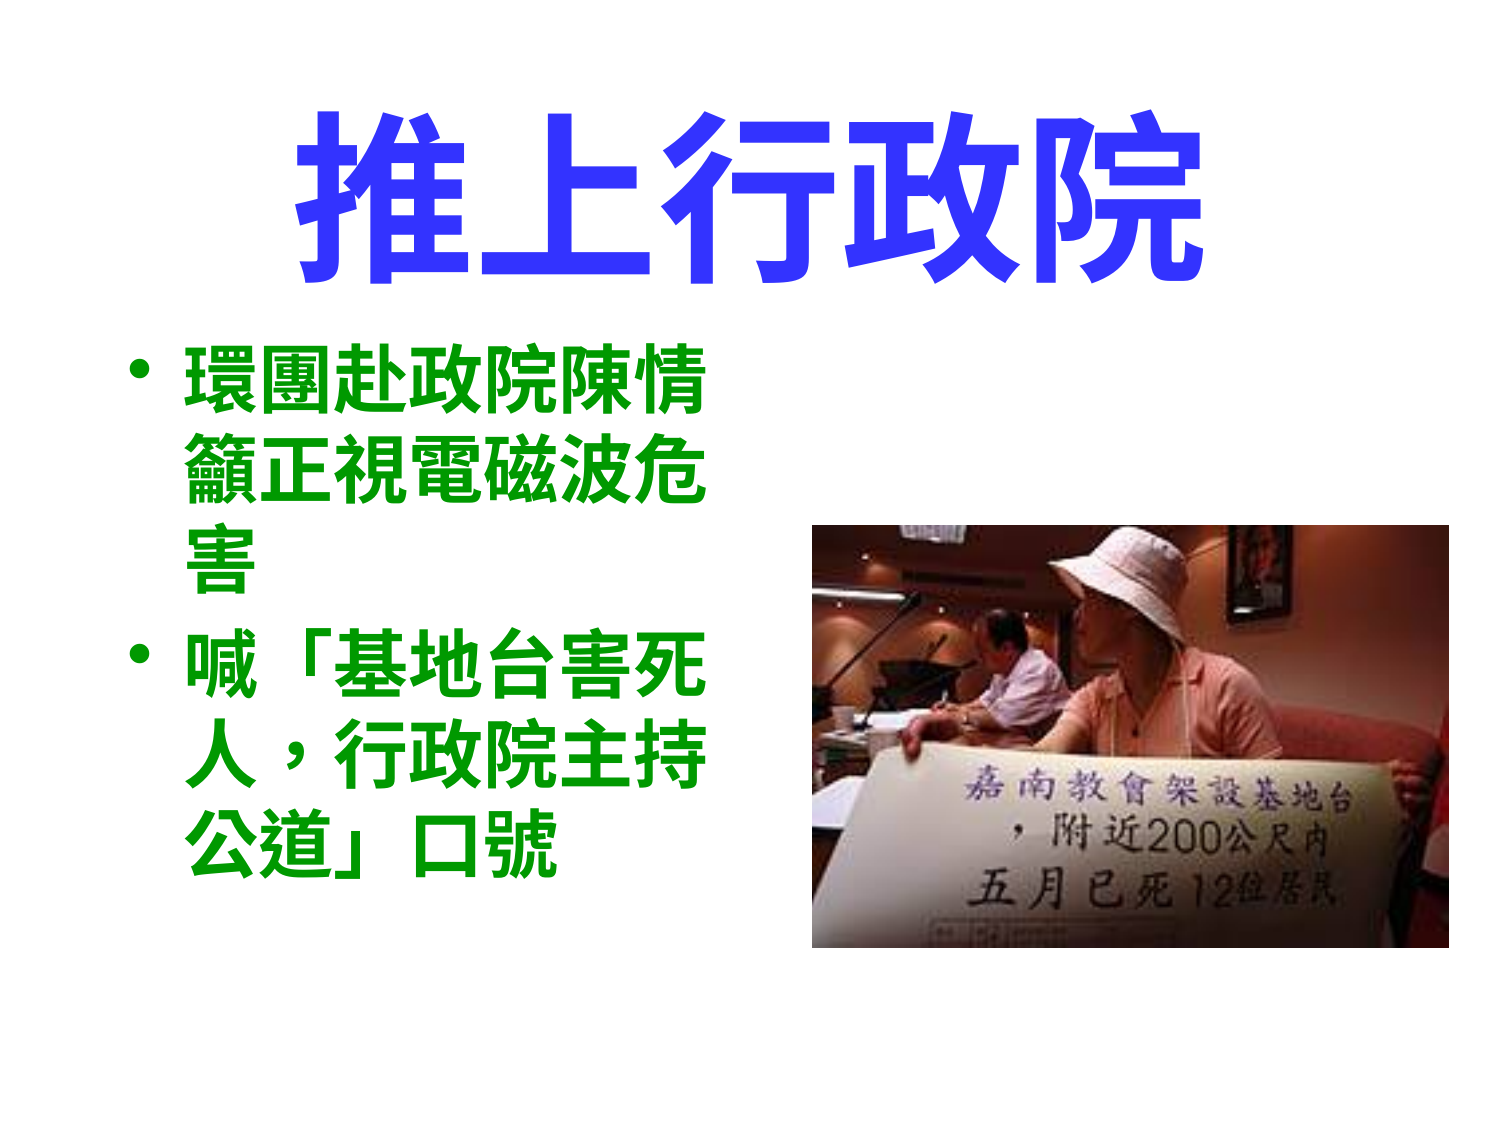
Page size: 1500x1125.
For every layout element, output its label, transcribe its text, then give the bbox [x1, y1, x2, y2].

list 環團赴政院陳情 籲正視電磁波危害 喊「基地台害死人，行政院主持公道」口號 [112, 324, 763, 1000]
picture [811, 524, 1450, 948]
title 推上行政院 [112, 99, 1388, 288]
